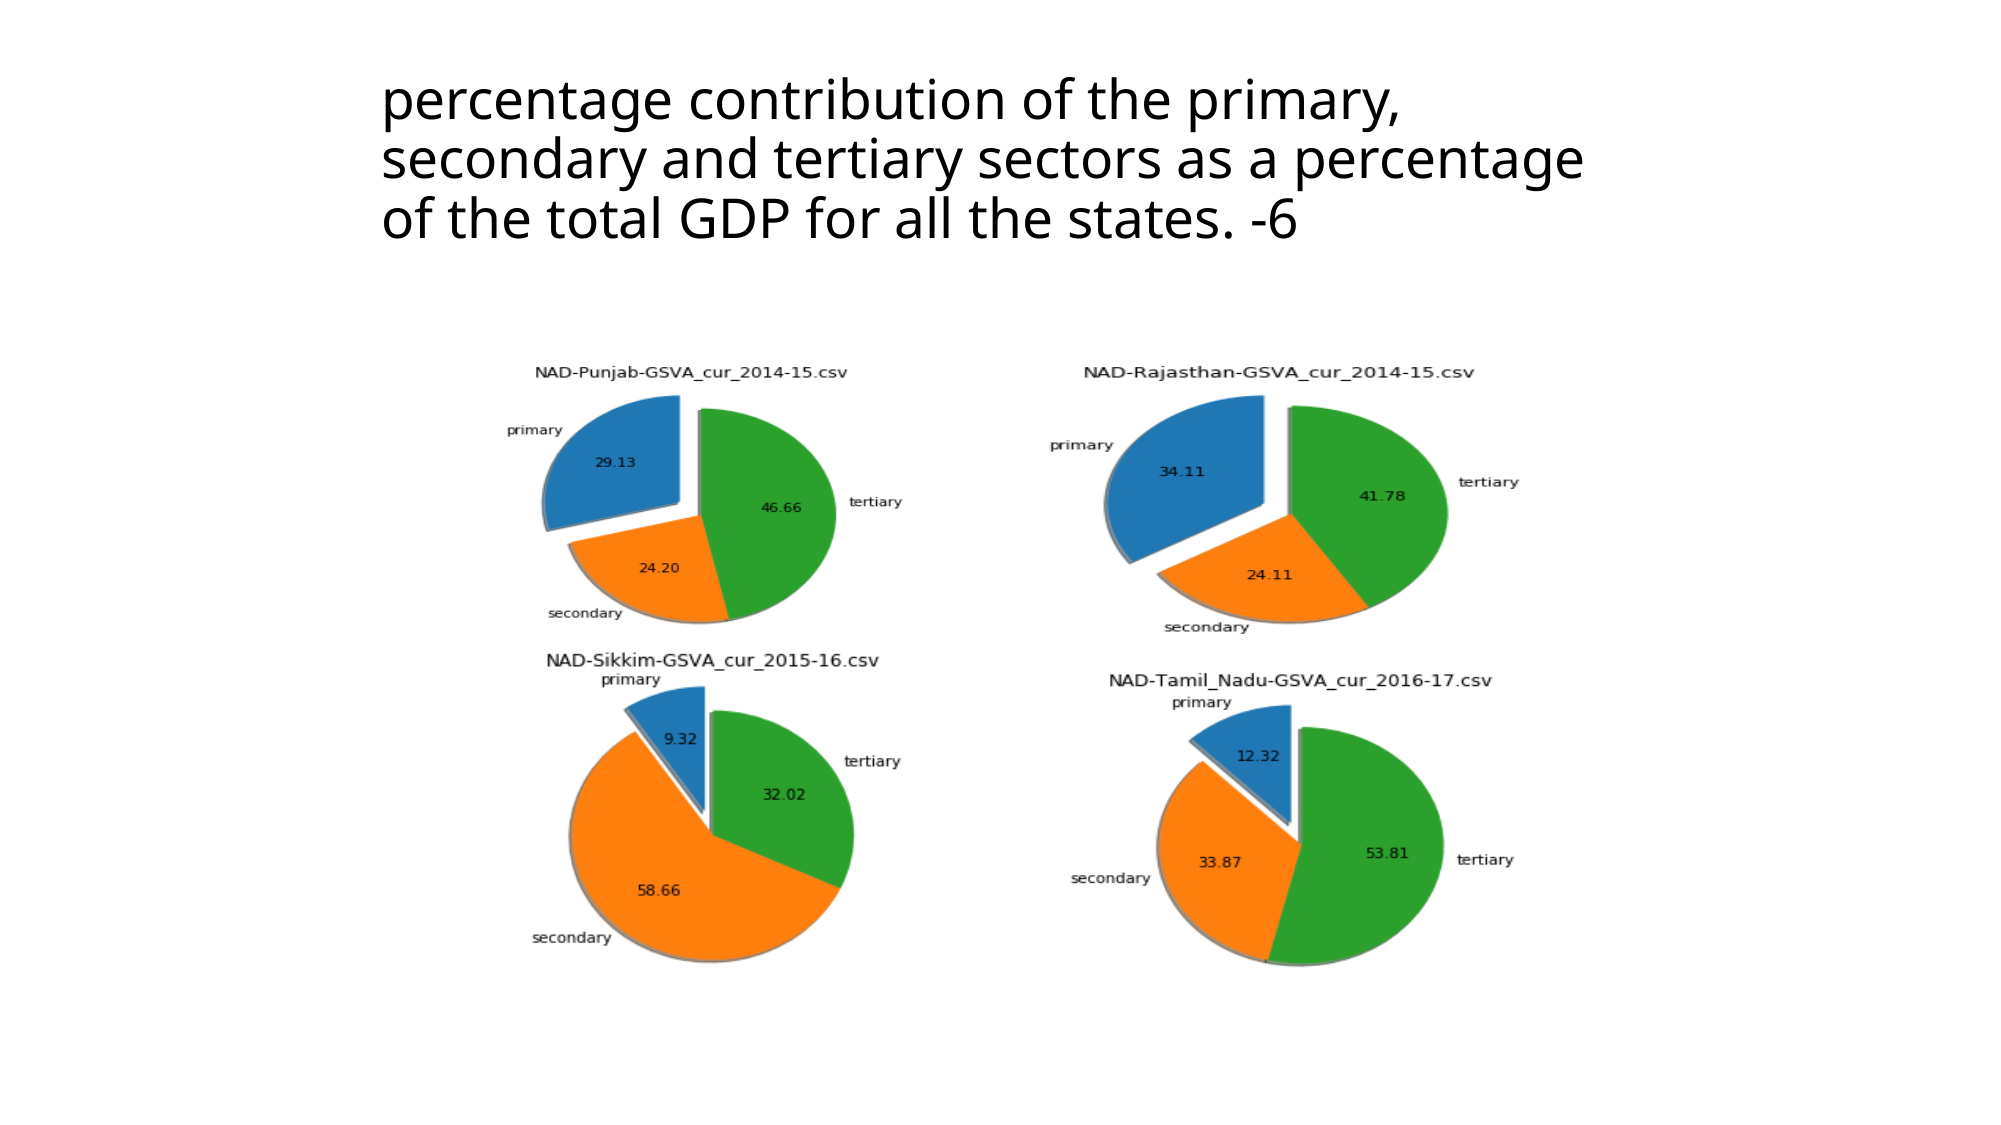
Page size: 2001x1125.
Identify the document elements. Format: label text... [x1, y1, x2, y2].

title percentage contribution of the primary, secondary and tertiary sectors as a percentage of the total GDP for all the states. -6 [366, 42, 1634, 344]
picture [365, 344, 1634, 1025]
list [365, 344, 907, 625]
